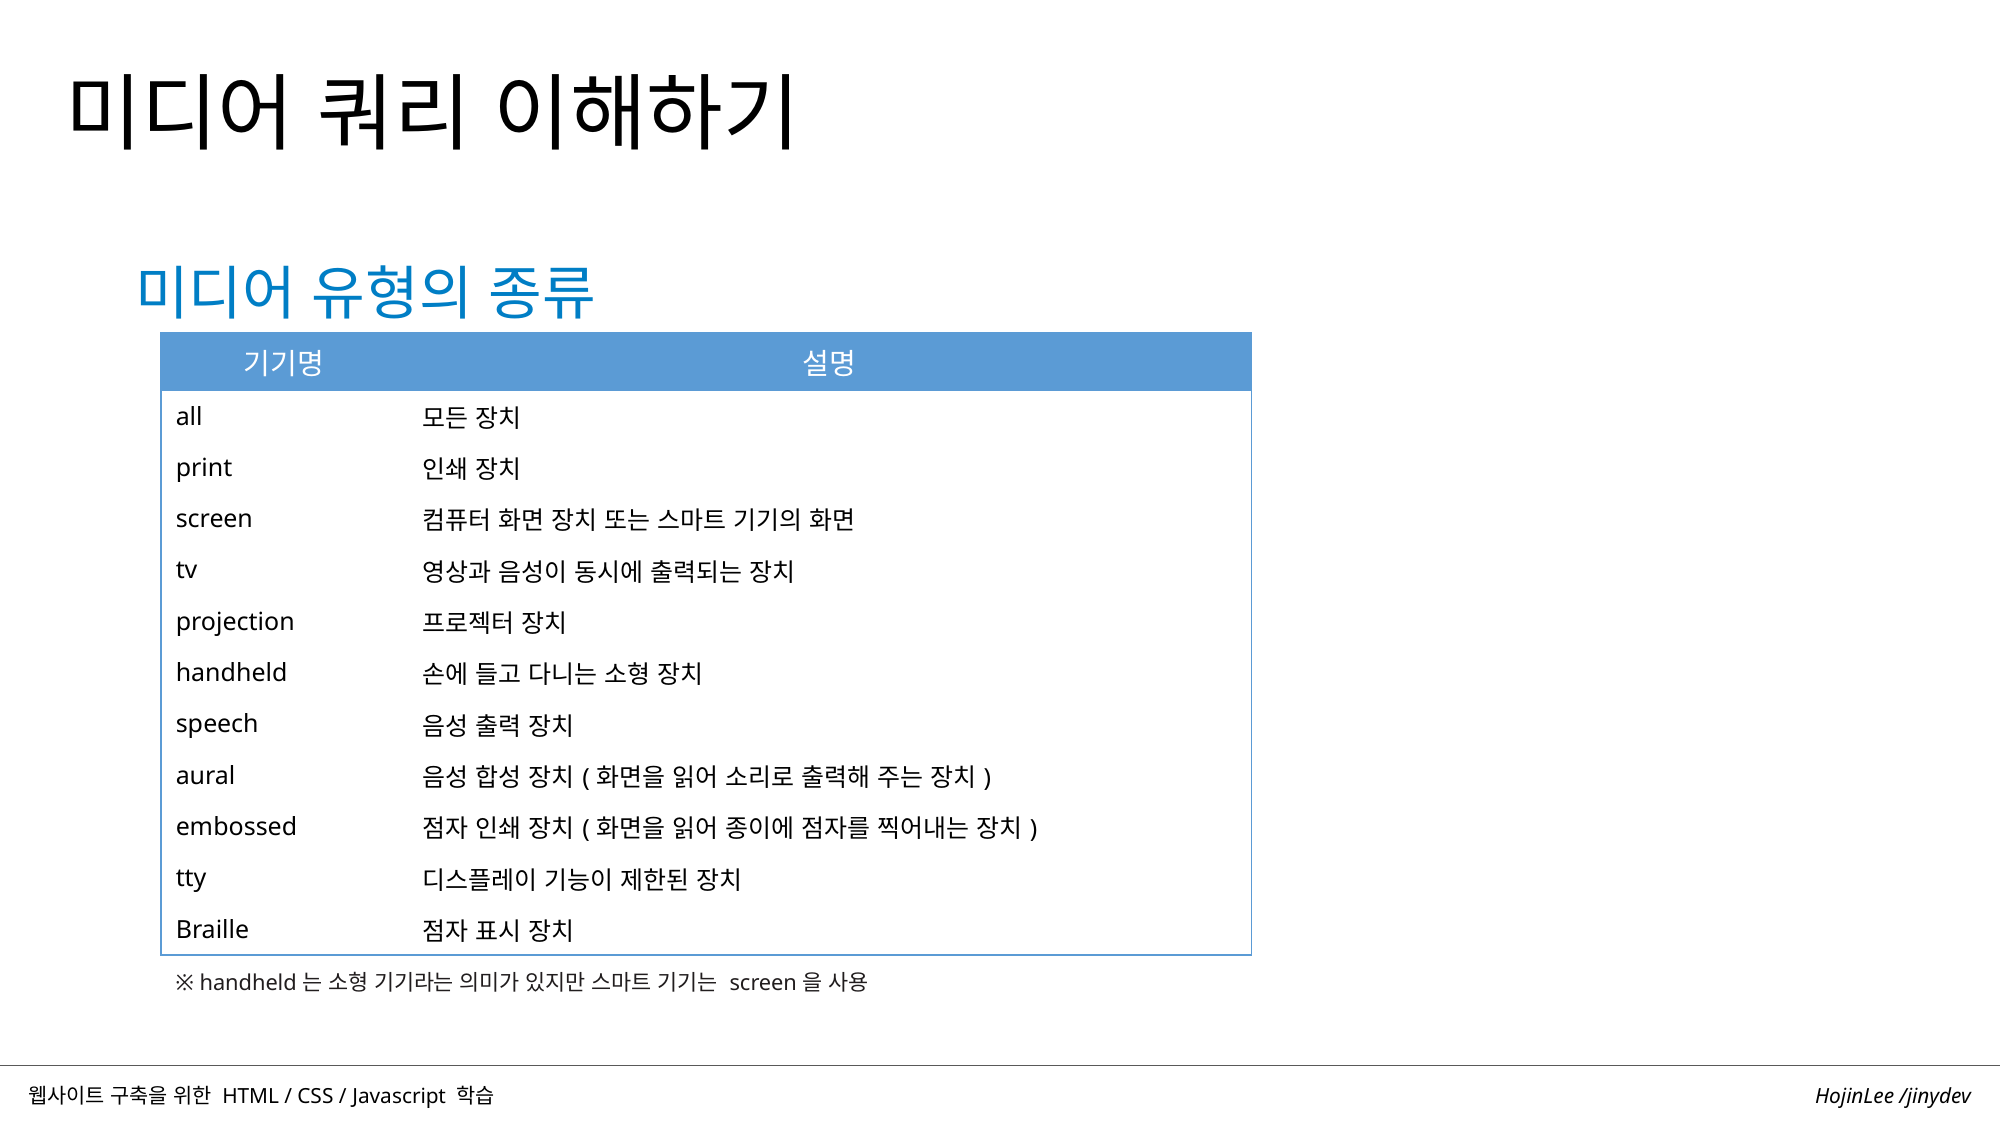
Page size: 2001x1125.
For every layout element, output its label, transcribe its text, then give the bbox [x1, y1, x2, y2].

table_cell embossed [162, 801, 408, 853]
table_cell 디스플레이 기능이 제한된 장치 [408, 853, 1251, 904]
table_cell screen [162, 493, 408, 545]
table_cell tty [162, 853, 408, 904]
table_cell 점자 인쇄 장치(화면을 읽어 종이에 점자를 찍어내는 장치) [408, 801, 1251, 853]
table_cell 모든 장치 [408, 391, 1251, 442]
text_box 웹사이트 구축을 위한 HTML / CSS / Javascript 학습 [14, 1074, 647, 1115]
table_cell speech [162, 699, 408, 750]
table_cell 인쇄 장치 [408, 442, 1251, 493]
table_cell 음성 출력 장치 [408, 699, 1251, 750]
text_box ※ handheld는 소형 기기라는 의미가 있지만 스마트 기기는 screen을 사용 [160, 961, 1379, 1003]
table_header 설명 [408, 334, 1251, 391]
table_cell 점자 표시 장치 [408, 904, 1251, 954]
table_cell 영상과 음성이 동시에 출력되는 장치 [408, 545, 1251, 596]
table_cell all [162, 391, 408, 442]
table_cell aural [162, 750, 408, 801]
list 미디어 유형의 종류 [120, 257, 1566, 617]
text_box HojinLee /jinydev [1522, 1074, 1986, 1115]
table_cell 컴퓨터 화면 장치 또는 스마트 기기의 화면 [408, 493, 1251, 545]
table_cell 음성 합성 장치(화면을 읽어 소리로 출력해 주는 장치) [408, 750, 1251, 801]
table_header 기기명 [162, 334, 408, 391]
table_cell 손에 들고 다니는 소형 장치 [408, 647, 1251, 699]
table_cell 프로젝터 장치 [408, 596, 1251, 647]
text_box 미디어 쿼리 이해하기 [50, 52, 1051, 168]
table_cell handheld [162, 647, 408, 699]
table_cell tv [162, 545, 408, 596]
table_cell Braille [162, 904, 408, 954]
table_cell print [162, 442, 408, 493]
table_cell projection [162, 596, 408, 647]
